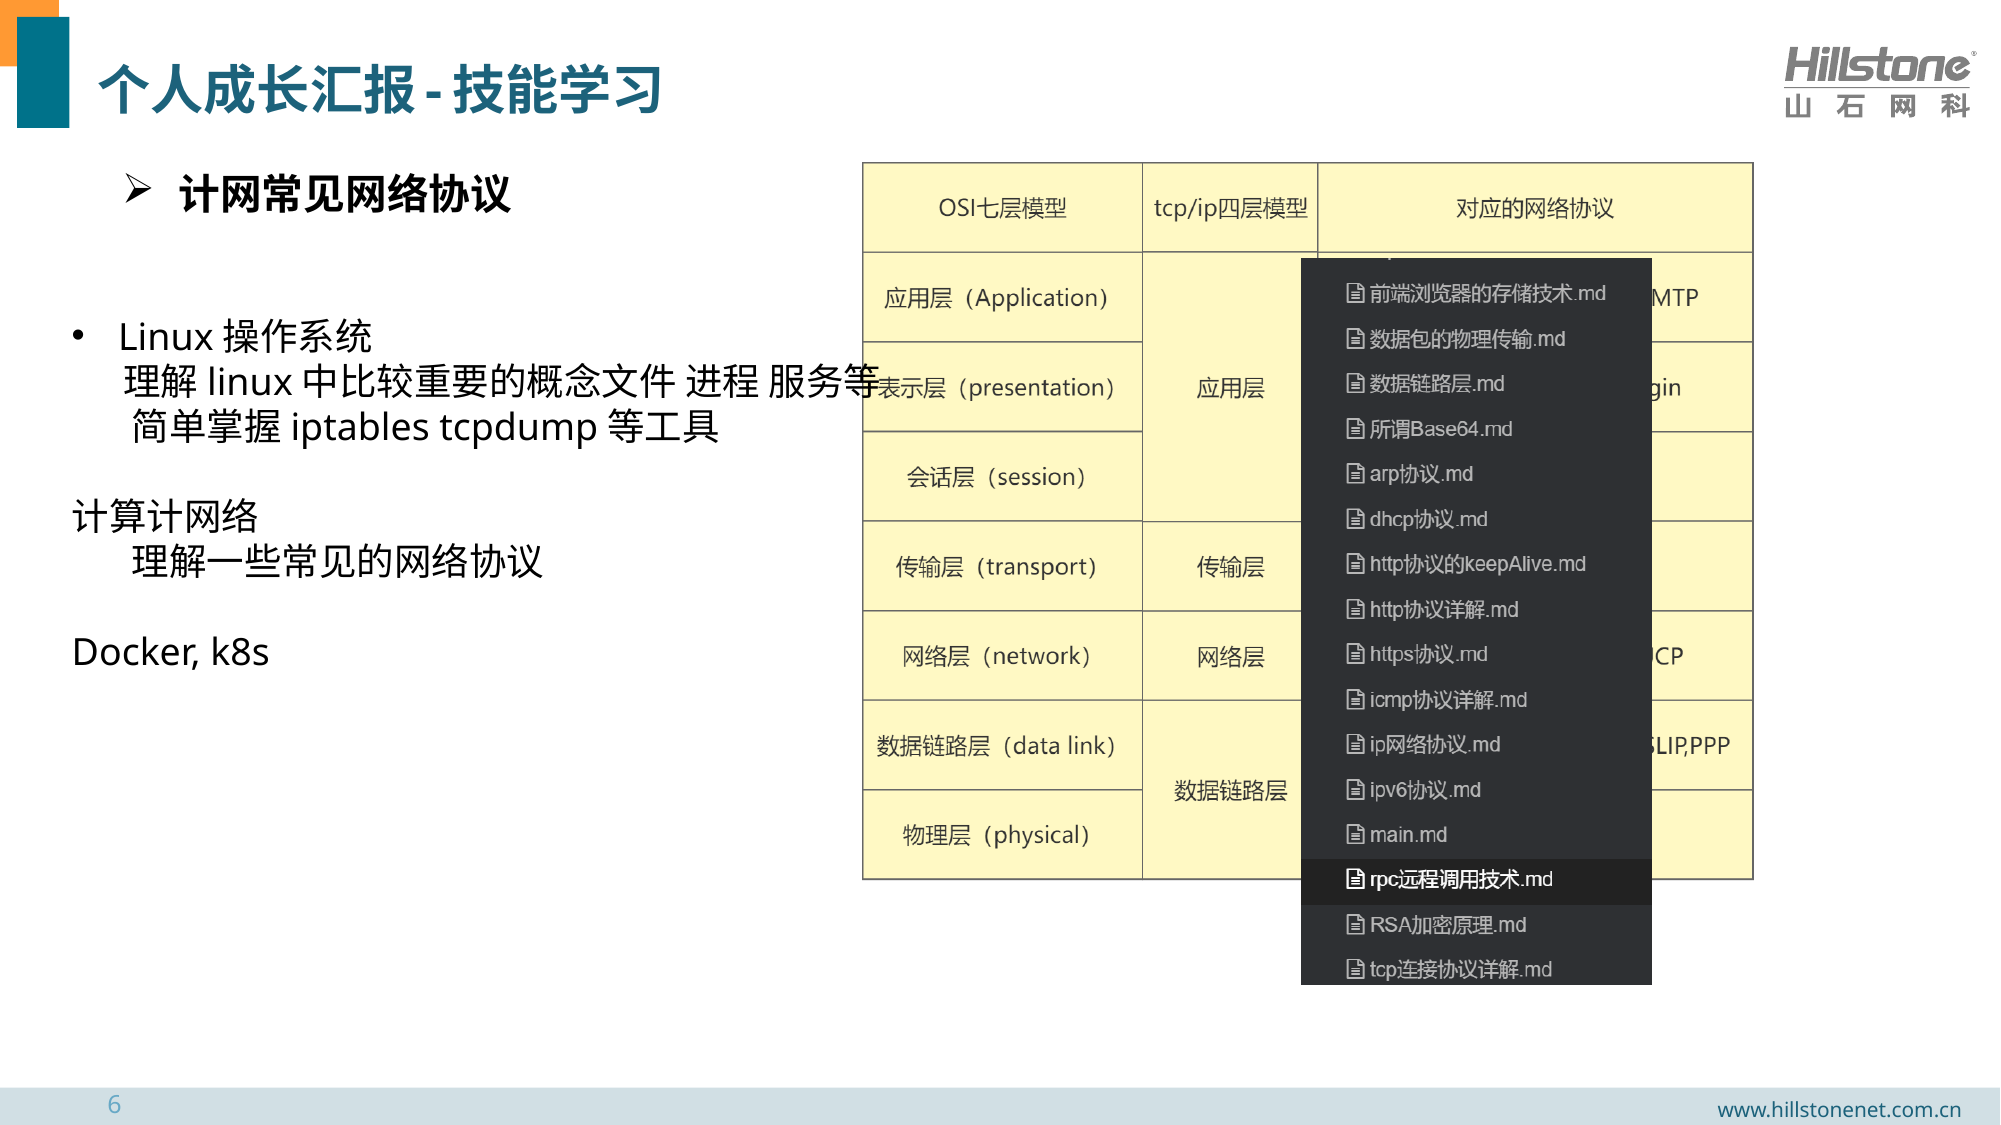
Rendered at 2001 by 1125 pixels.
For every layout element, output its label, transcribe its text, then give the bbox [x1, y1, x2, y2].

picture [827, 127, 1788, 985]
slide_number 6 [49, 1087, 180, 1125]
text_box 计网常见网络协议 [114, 160, 827, 226]
text_box Linux操作系统 理解linux中比较重要的概念文件 进程 服务等 简单掌握iptables tcpdump等工具 计算计网络 理解一些常见的网络协议 Docker, k8s [56, 305, 827, 725]
title 个人成长汇报-技能学习 [82, 48, 1692, 128]
